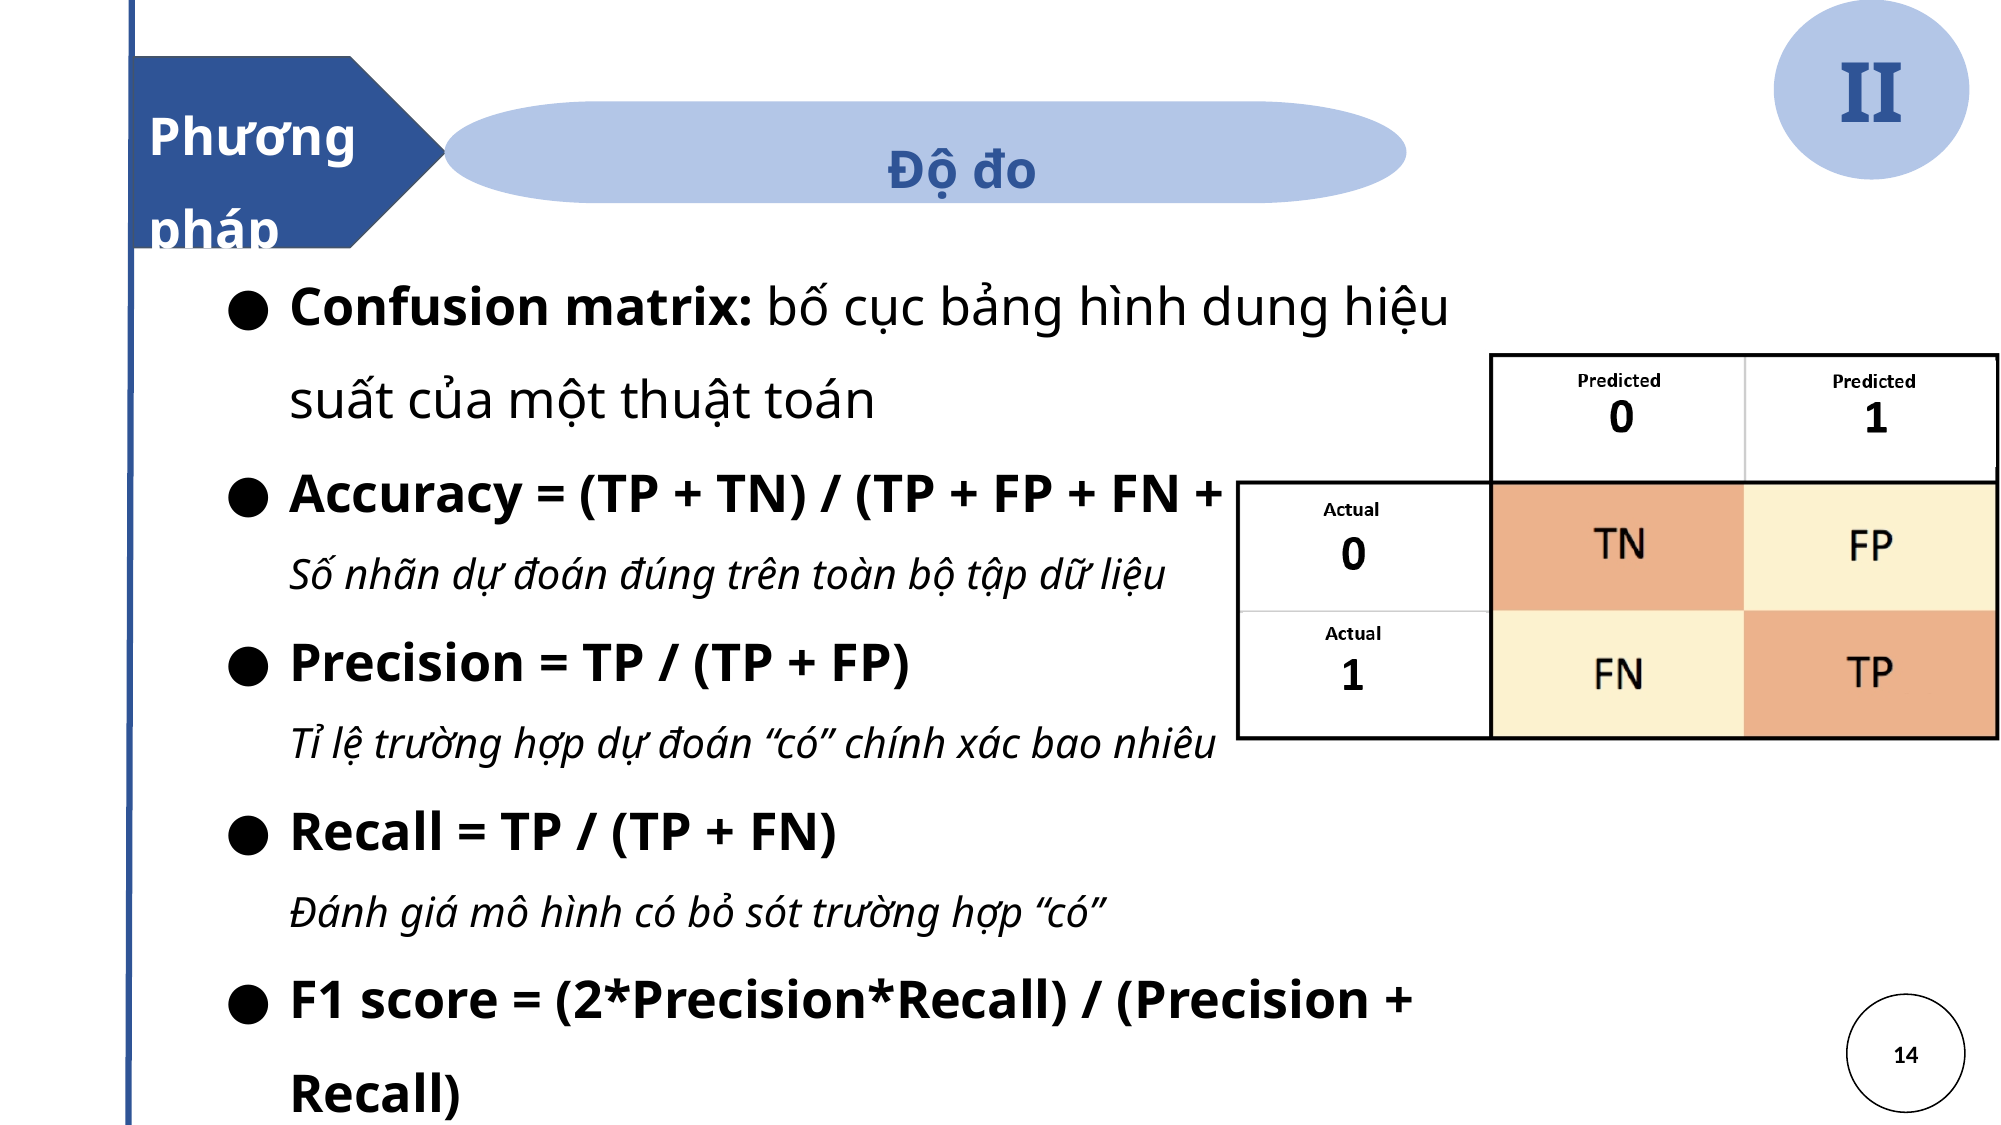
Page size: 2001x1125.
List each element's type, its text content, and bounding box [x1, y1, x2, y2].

picture [1229, 346, 2000, 752]
text_box Confusion matrix: bố cục bảng hình dung hiệu suất của một thuật toán Accuracy = (TP + TN) / (TP + FP + FN + TN) Số nhãn dự đoán đúng trên toàn bộ tập dữ liệu Precision = TP / (TP + FP) Tỉ lệ trường hợp dự đoán “có” chính xác bao nhiêu Recall = TP / (TP + FN) Đánh giá mô hình có bỏ sót trường hợp “có” F1 score = (2*Precision*Recall) / (Precision + Recall) Tổng hòa hai độ đo Precision và Recall [199, 226, 1471, 1125]
slide_number 14 [1846, 994, 1965, 1113]
text_box II [1773, 0, 1970, 180]
text_box Phương pháp [141, 56, 445, 248]
text_box Độ đo [445, 102, 1406, 203]
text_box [128, 0, 134, 1125]
